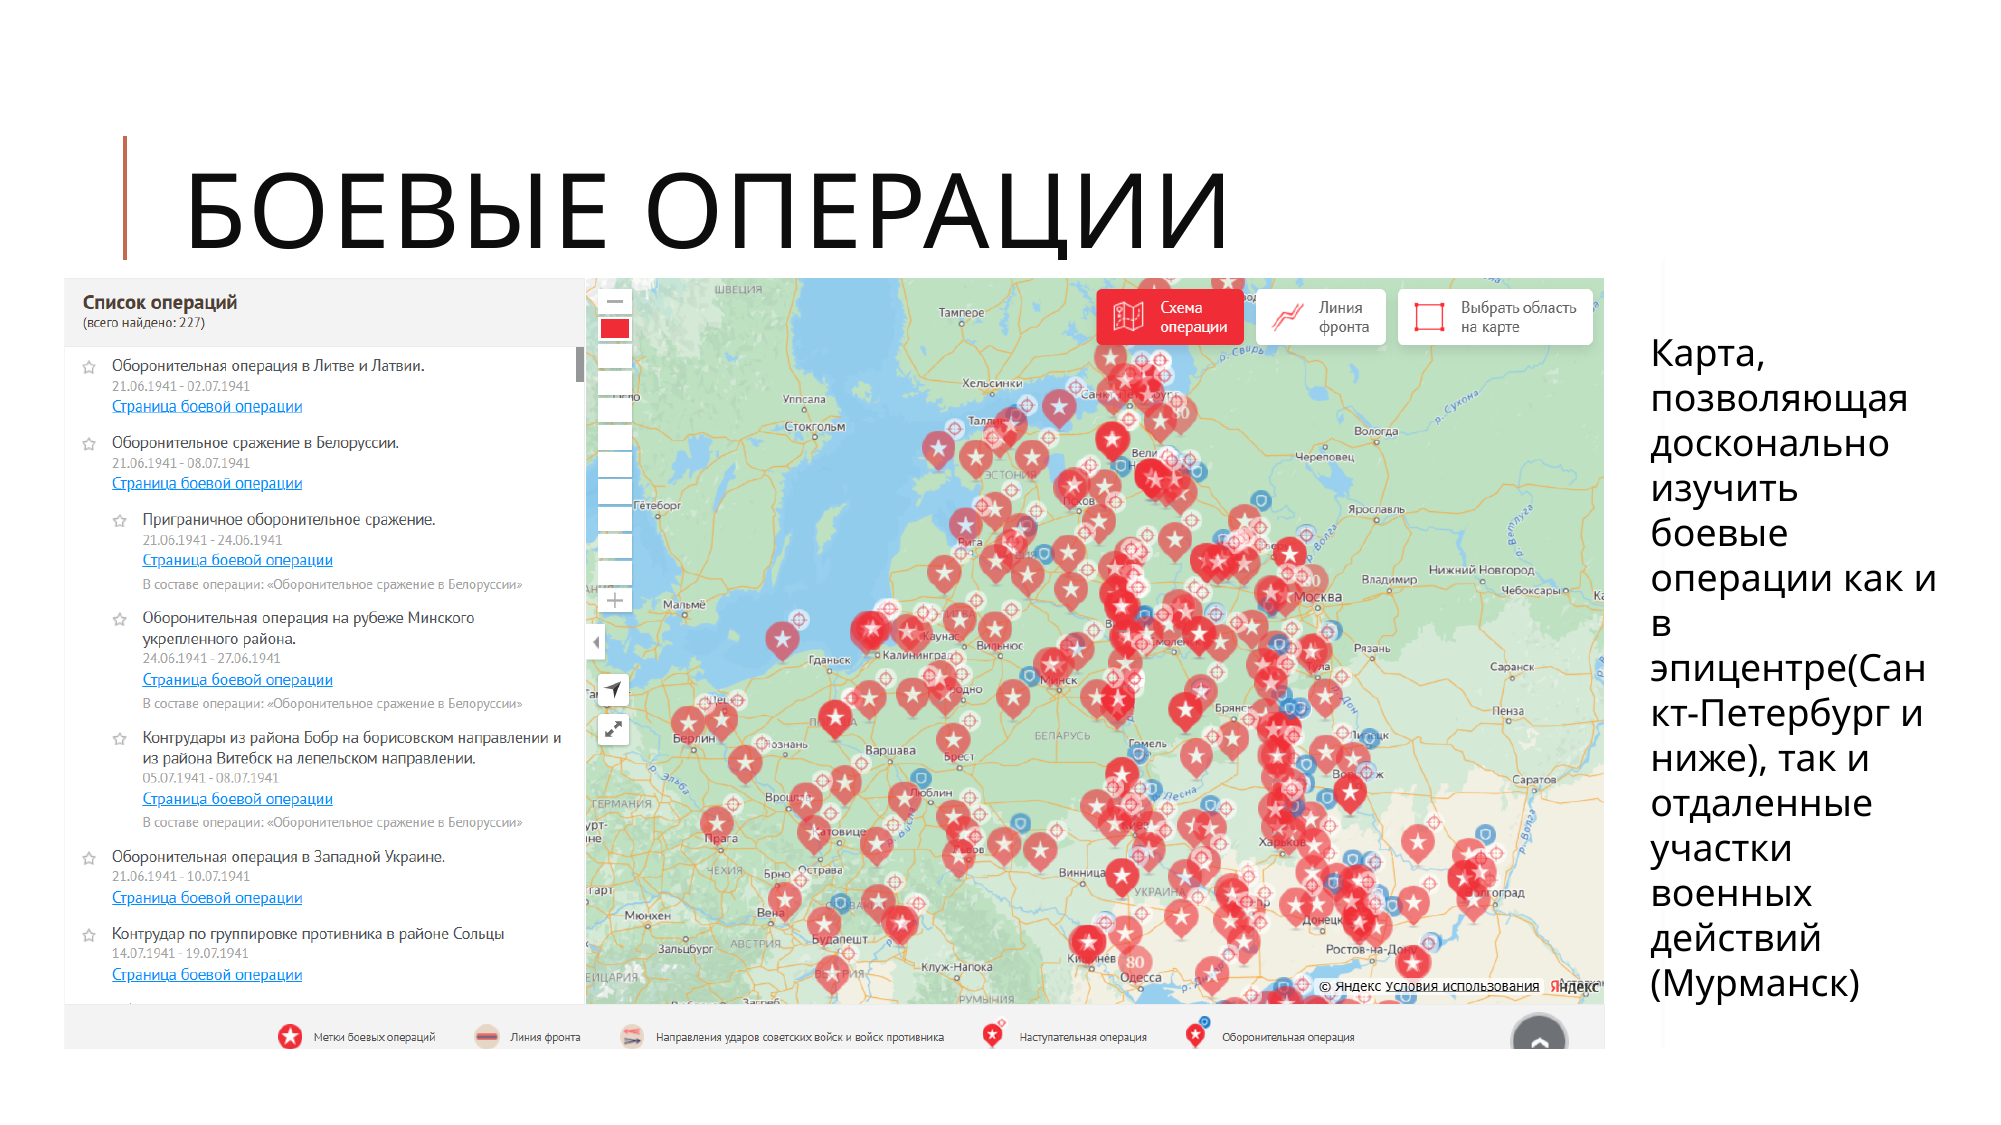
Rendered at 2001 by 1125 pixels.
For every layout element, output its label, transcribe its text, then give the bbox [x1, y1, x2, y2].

text_box Карта, позволяющая досконально изучить боевые операции как и в эпицентре(Санкт-Петербург и ниже), так и отдаленные участки военных действий (Мурманск) [1673, 321, 1954, 1011]
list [45, 259, 1665, 1049]
title Боевые операции [168, 96, 1763, 321]
